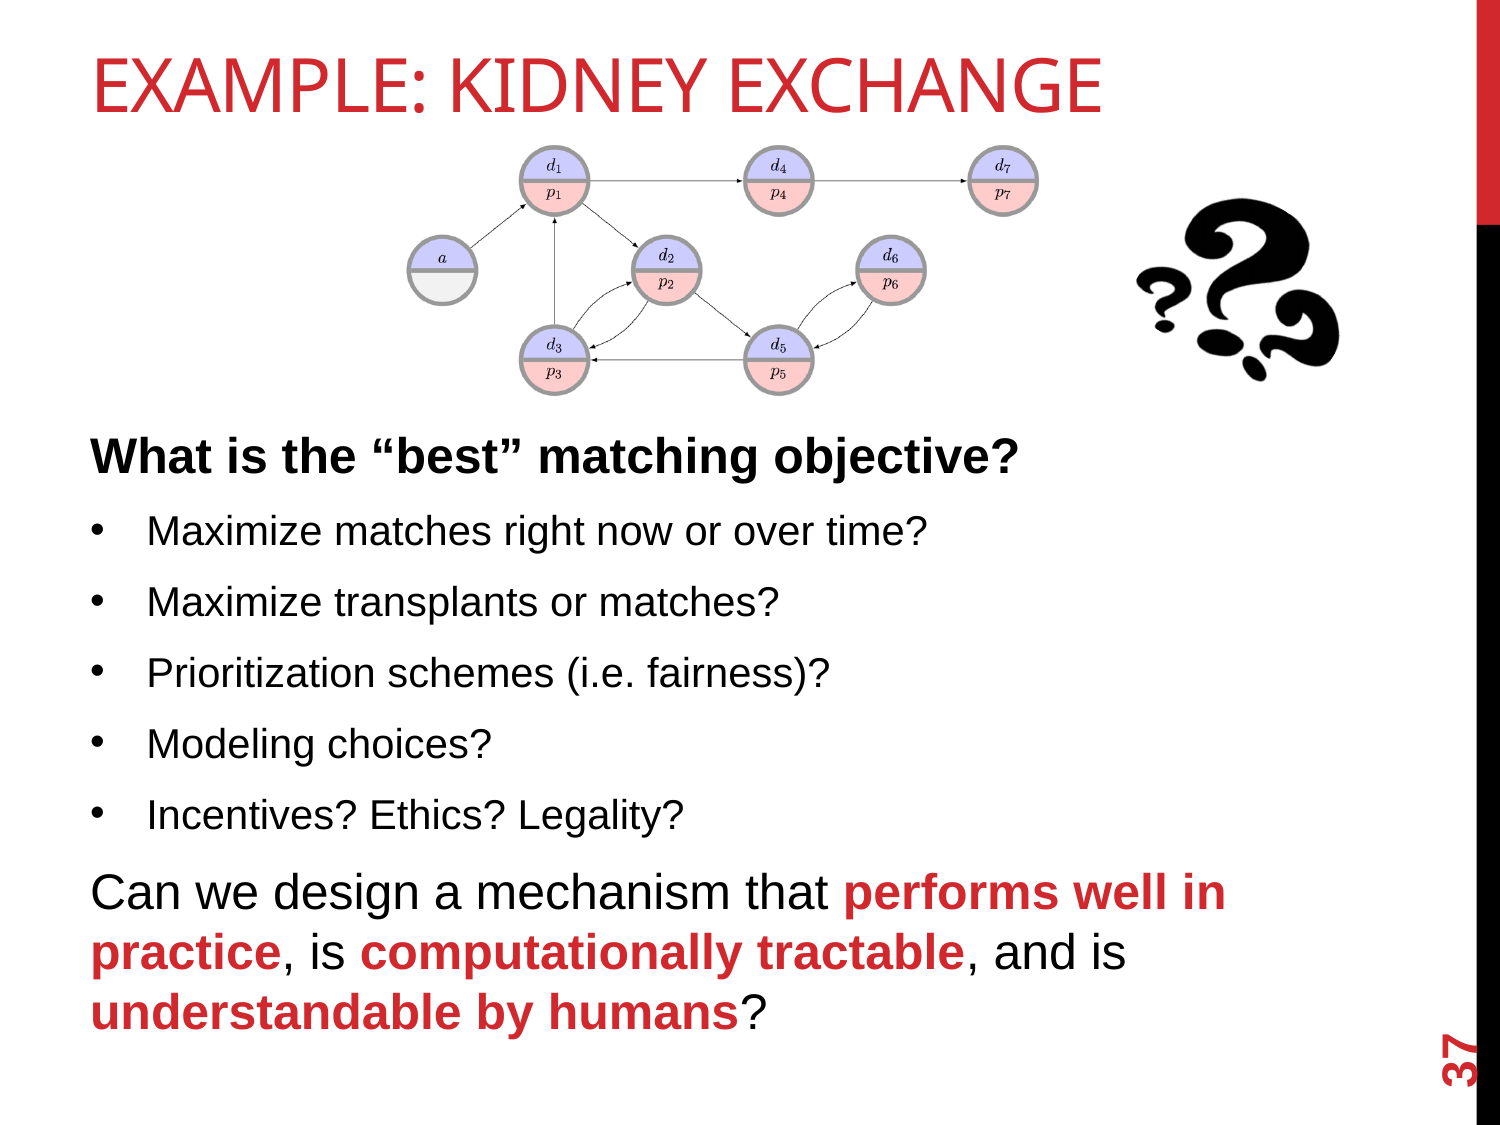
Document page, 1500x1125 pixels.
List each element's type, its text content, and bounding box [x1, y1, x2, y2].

picture [394, 134, 1047, 404]
title Example: Kidney Exchange [75, 25, 1459, 136]
list What is the “best” matching objective? Maximize matches right now or over time? Maximize transplants or matches? Prioritization schemes (i.e. fairness)? Modeling choices? Incentives? Ethics? Legality? Can we design a mechanism that performs well in practice, is computationally tractable, and is understandable by humans? [75, 415, 1425, 1065]
picture [1147, 204, 1357, 374]
slide_number 37 [1427, 887, 1488, 1104]
